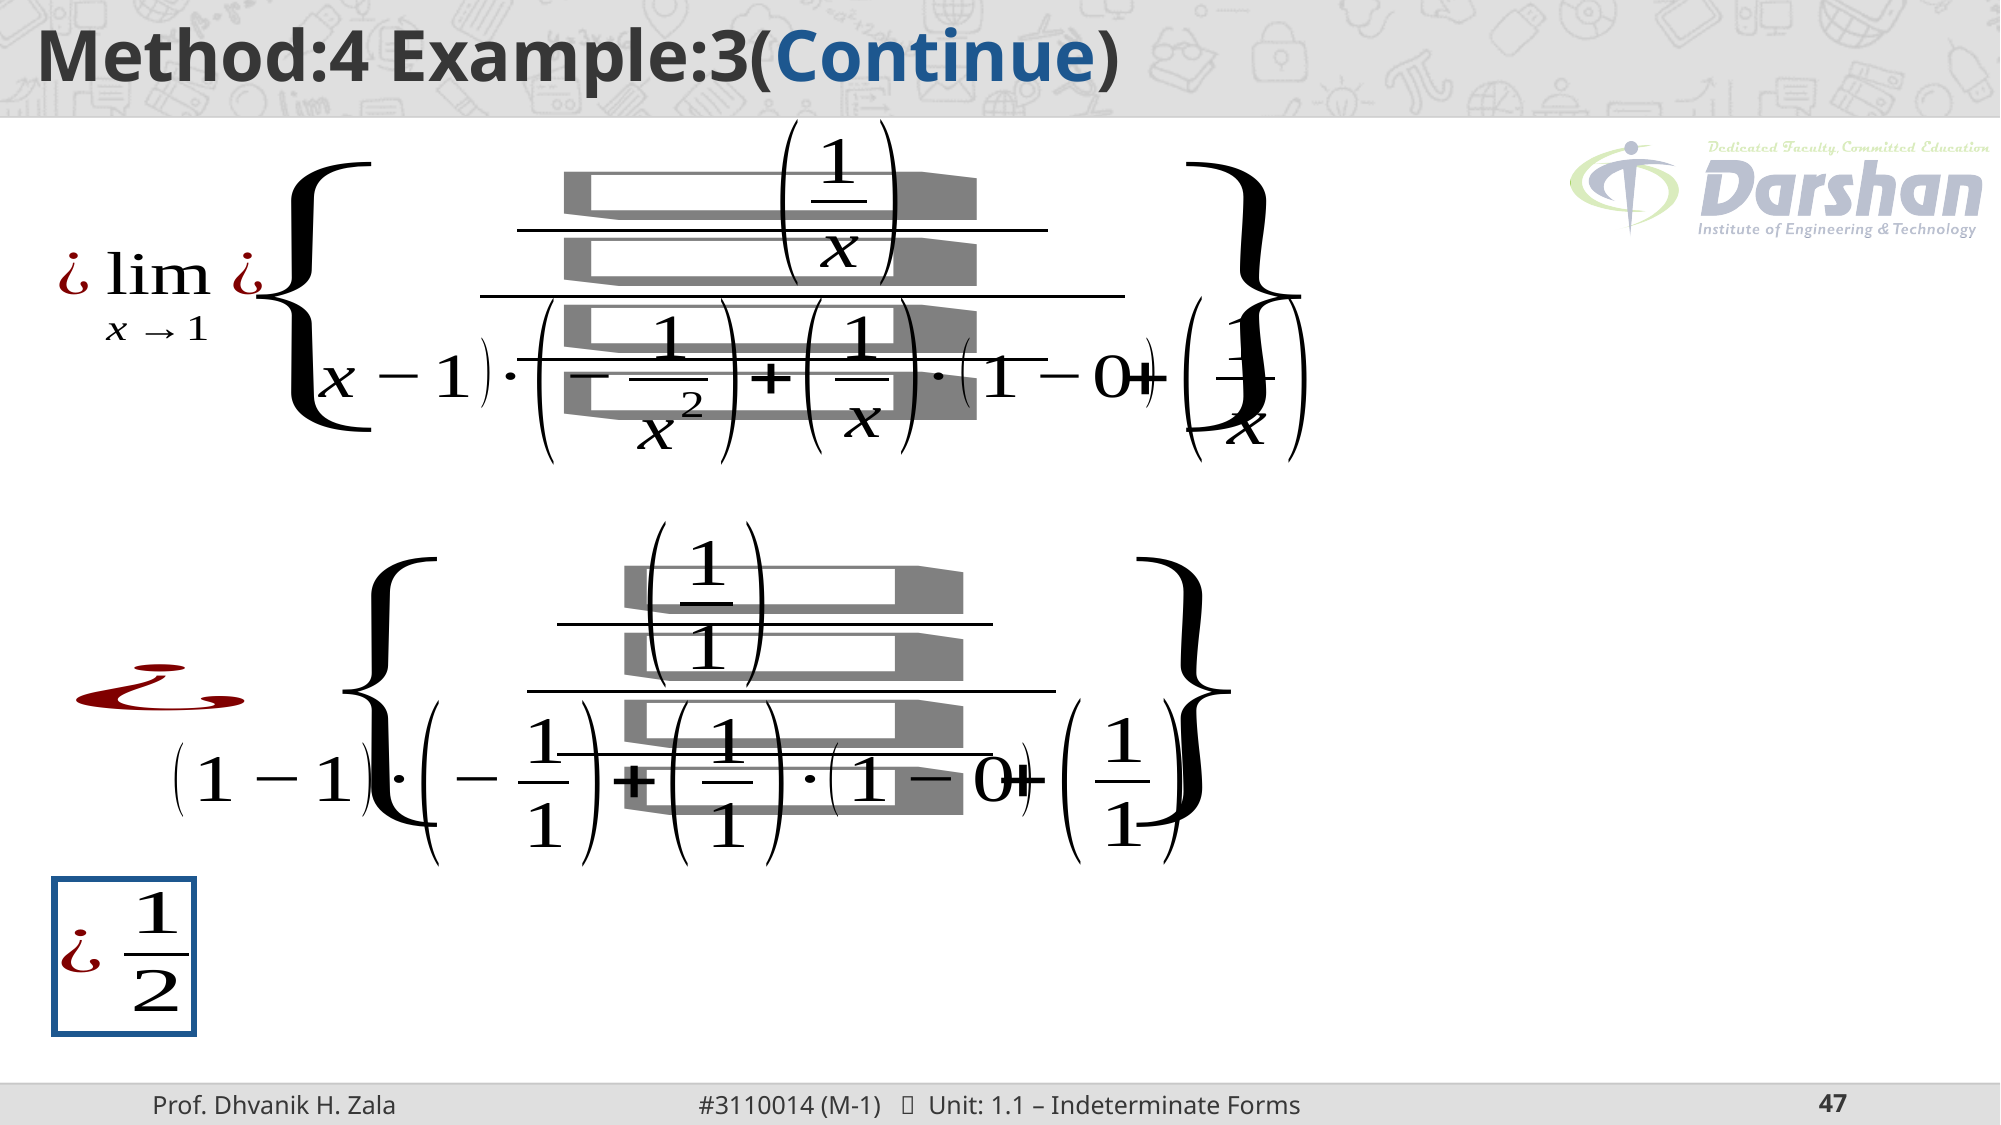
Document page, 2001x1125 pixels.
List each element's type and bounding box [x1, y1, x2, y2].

text_box [56, 116, 1396, 469]
text_box [54, 878, 195, 1035]
text_box [56, 518, 1284, 872]
